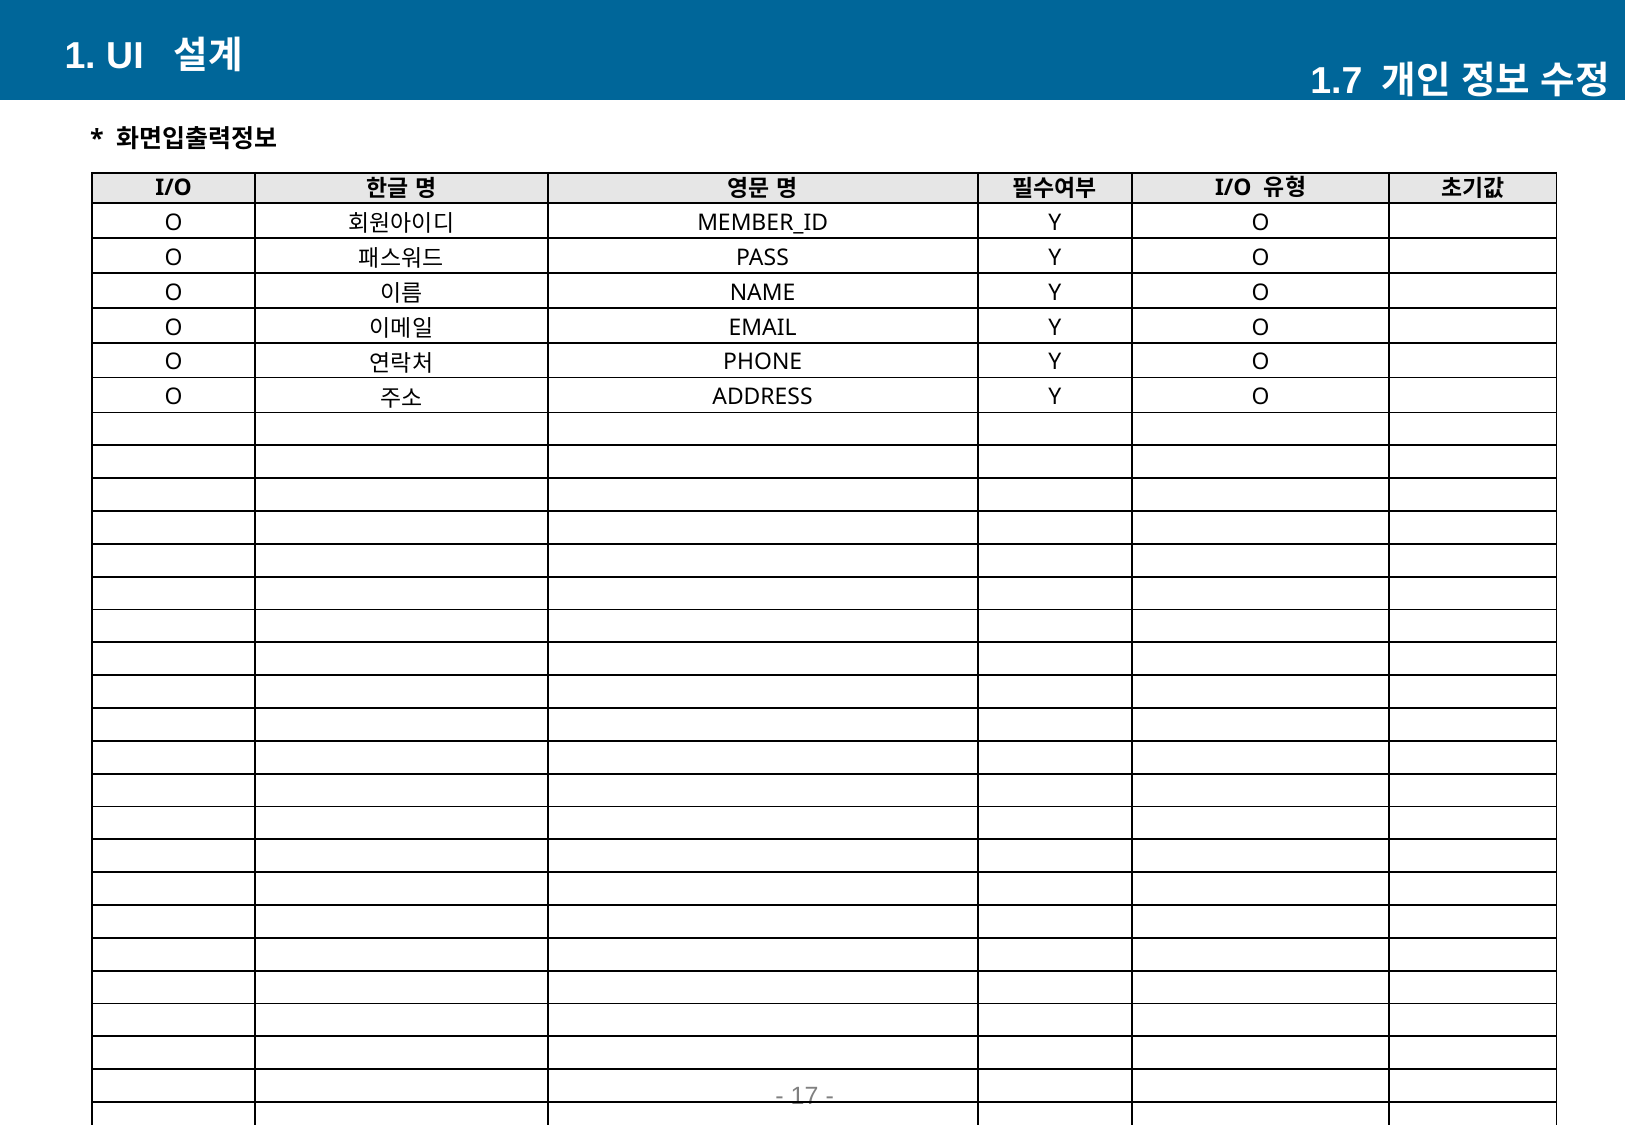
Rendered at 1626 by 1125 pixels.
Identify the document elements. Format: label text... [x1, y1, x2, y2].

table_cell [1133, 939, 1388, 970]
table_cell [1390, 512, 1556, 543]
table_header I/O [93, 174, 254, 202]
table_cell Y [979, 204, 1131, 237]
table_cell [256, 446, 547, 477]
table_cell [549, 610, 977, 641]
table_cell PASS [549, 239, 977, 272]
table_cell [549, 807, 977, 838]
table_cell [1390, 1037, 1556, 1068]
table_cell [1390, 274, 1556, 307]
table_cell [549, 972, 977, 1003]
table_cell [1133, 413, 1388, 444]
table_cell O [93, 239, 254, 272]
table_cell [1133, 742, 1388, 773]
table_cell [1133, 807, 1388, 838]
table_cell [93, 873, 254, 904]
table_cell 패스워드 [256, 239, 547, 272]
table_cell [93, 972, 254, 1003]
table_cell [1390, 643, 1556, 674]
table_cell [93, 479, 254, 510]
table_cell [93, 1103, 254, 1125]
table_cell [549, 512, 977, 543]
table_cell [256, 939, 547, 970]
table_cell [979, 479, 1131, 510]
table_cell [549, 1103, 977, 1125]
table_cell O [93, 344, 254, 377]
table_cell [549, 742, 977, 773]
table_cell [979, 775, 1131, 806]
table_cell O [1133, 309, 1388, 342]
table_cell [549, 446, 977, 477]
table_cell [93, 1070, 254, 1101]
table_cell [1133, 479, 1388, 510]
table_cell [256, 610, 547, 641]
table_cell [1133, 873, 1388, 904]
table_cell NAME [549, 274, 977, 307]
table_cell [979, 1037, 1131, 1068]
table_cell [93, 643, 254, 674]
table_cell O [1133, 378, 1388, 412]
table_cell [1390, 344, 1556, 377]
table_cell [93, 742, 254, 773]
table_cell [93, 545, 254, 576]
table_cell [93, 676, 254, 707]
table_cell O [93, 274, 254, 307]
table_cell [1390, 479, 1556, 510]
table_cell [256, 578, 547, 609]
table_header I/O 유형 [1133, 174, 1388, 202]
table_cell [979, 610, 1131, 641]
table_cell [1390, 742, 1556, 773]
table_cell [979, 578, 1131, 609]
table_cell [549, 545, 977, 576]
table_cell [979, 807, 1131, 838]
table_cell [93, 775, 254, 806]
table_cell [979, 676, 1131, 707]
table_cell O [1133, 274, 1388, 307]
table_cell [1390, 1103, 1556, 1125]
table_cell [1133, 643, 1388, 674]
table_cell [1133, 775, 1388, 806]
table_cell [256, 972, 547, 1003]
table_cell [979, 1070, 1131, 1101]
table_cell [256, 709, 547, 740]
table_cell [1133, 709, 1388, 740]
table_cell [549, 643, 977, 674]
table_cell [1133, 676, 1388, 707]
table_cell [1390, 807, 1556, 838]
table_cell [549, 413, 977, 444]
table_cell [979, 873, 1131, 904]
table_cell [1133, 578, 1388, 609]
table_cell [93, 807, 254, 838]
text_box 1. UI 설계 [49, 28, 707, 79]
table_cell [1133, 1070, 1388, 1101]
table_cell [1390, 972, 1556, 1003]
table_cell O [93, 204, 254, 237]
table_cell [256, 1070, 547, 1101]
table_cell [549, 939, 977, 970]
table_cell PHONE [549, 344, 977, 377]
table_header 영문 명 [549, 174, 977, 202]
table_cell [549, 873, 977, 904]
table_cell 이메일 [256, 309, 547, 342]
table_cell [1390, 378, 1556, 412]
table_cell [979, 446, 1131, 477]
table_cell [93, 1004, 254, 1035]
table_header 초기값 [1390, 174, 1556, 202]
table_cell [1133, 1037, 1388, 1068]
table_cell [549, 1070, 977, 1101]
table_cell [1390, 906, 1556, 937]
table_cell [1390, 1004, 1556, 1035]
table_cell [549, 1037, 977, 1068]
table_cell [1133, 512, 1388, 543]
table_cell [1390, 840, 1556, 871]
table_cell [1390, 873, 1556, 904]
table_cell Y [979, 378, 1131, 412]
table_cell [1390, 413, 1556, 444]
table_cell [1133, 446, 1388, 477]
table_cell [256, 545, 547, 576]
table_cell [1133, 906, 1388, 937]
table_cell [256, 1037, 547, 1068]
table_cell [256, 676, 547, 707]
table_cell [549, 906, 977, 937]
table_cell [256, 840, 547, 871]
table_cell [979, 512, 1131, 543]
table_cell ADDRESS [549, 378, 977, 412]
table_cell [979, 413, 1131, 444]
table_header 필수여부 [979, 174, 1131, 202]
table_cell 회원아이디 [256, 204, 547, 237]
table_cell [979, 939, 1131, 970]
table_cell [979, 545, 1131, 576]
table_cell MEMBER_ID [549, 204, 977, 237]
table_cell [1390, 204, 1556, 237]
table_cell [256, 643, 547, 674]
table_cell O [93, 378, 254, 412]
table_cell [549, 1004, 977, 1035]
table_cell Y [979, 309, 1131, 342]
text_box 1.7 개인 정보 수정 [968, 53, 1625, 104]
table_cell [93, 413, 254, 444]
table_cell [1390, 309, 1556, 342]
table_cell O [1133, 344, 1388, 377]
table_cell [256, 479, 547, 510]
table_cell [549, 775, 977, 806]
table_cell Y [979, 239, 1131, 272]
table_cell [979, 1004, 1131, 1035]
table_cell [1390, 610, 1556, 641]
table_cell [549, 709, 977, 740]
table_cell [93, 939, 254, 970]
table_cell O [1133, 204, 1388, 237]
text_box * 화면입출력정보 [75, 115, 292, 161]
table_cell [979, 906, 1131, 937]
table_cell O [1133, 239, 1388, 272]
table_cell [979, 742, 1131, 773]
table_cell [256, 413, 547, 444]
table_cell [1390, 239, 1556, 272]
table_cell [93, 906, 254, 937]
table_cell [256, 1103, 547, 1125]
table_cell [1133, 840, 1388, 871]
table_cell [256, 1004, 547, 1035]
table_cell 연락처 [256, 344, 547, 377]
table_cell O [93, 309, 254, 342]
table_cell [1133, 1103, 1388, 1125]
table_cell [1390, 545, 1556, 576]
table_cell [93, 840, 254, 871]
table_cell 주소 [256, 378, 547, 412]
table_cell 이름 [256, 274, 547, 307]
table_cell [979, 1103, 1131, 1125]
table_cell EMAIL [549, 309, 977, 342]
table_cell [549, 578, 977, 609]
table_cell [1133, 1004, 1388, 1035]
table_cell [93, 512, 254, 543]
table_cell [93, 610, 254, 641]
table_cell [1390, 1070, 1556, 1101]
table_cell [93, 1037, 254, 1068]
table_cell [93, 709, 254, 740]
table_cell [256, 873, 547, 904]
table_cell [256, 742, 547, 773]
table_header 한글 명 [256, 174, 547, 202]
table_cell [256, 906, 547, 937]
table_cell [1133, 545, 1388, 576]
table_cell [979, 972, 1131, 1003]
table_cell [1390, 676, 1556, 707]
table_cell [549, 676, 977, 707]
table_cell [1133, 610, 1388, 641]
table_cell [979, 840, 1131, 871]
table_cell [1390, 775, 1556, 806]
table_cell [93, 578, 254, 609]
table_cell Y [979, 344, 1131, 377]
table_cell [1390, 446, 1556, 477]
table_cell [549, 840, 977, 871]
table_cell Y [979, 274, 1131, 307]
table_cell [1133, 972, 1388, 1003]
table_cell [256, 775, 547, 806]
table_cell [979, 709, 1131, 740]
table_cell [93, 446, 254, 477]
table_cell [1390, 578, 1556, 609]
table_cell [256, 807, 547, 838]
table_cell [979, 643, 1131, 674]
table_cell [256, 512, 547, 543]
table_cell [549, 479, 977, 510]
table_cell [1390, 709, 1556, 740]
table_cell [1390, 939, 1556, 970]
